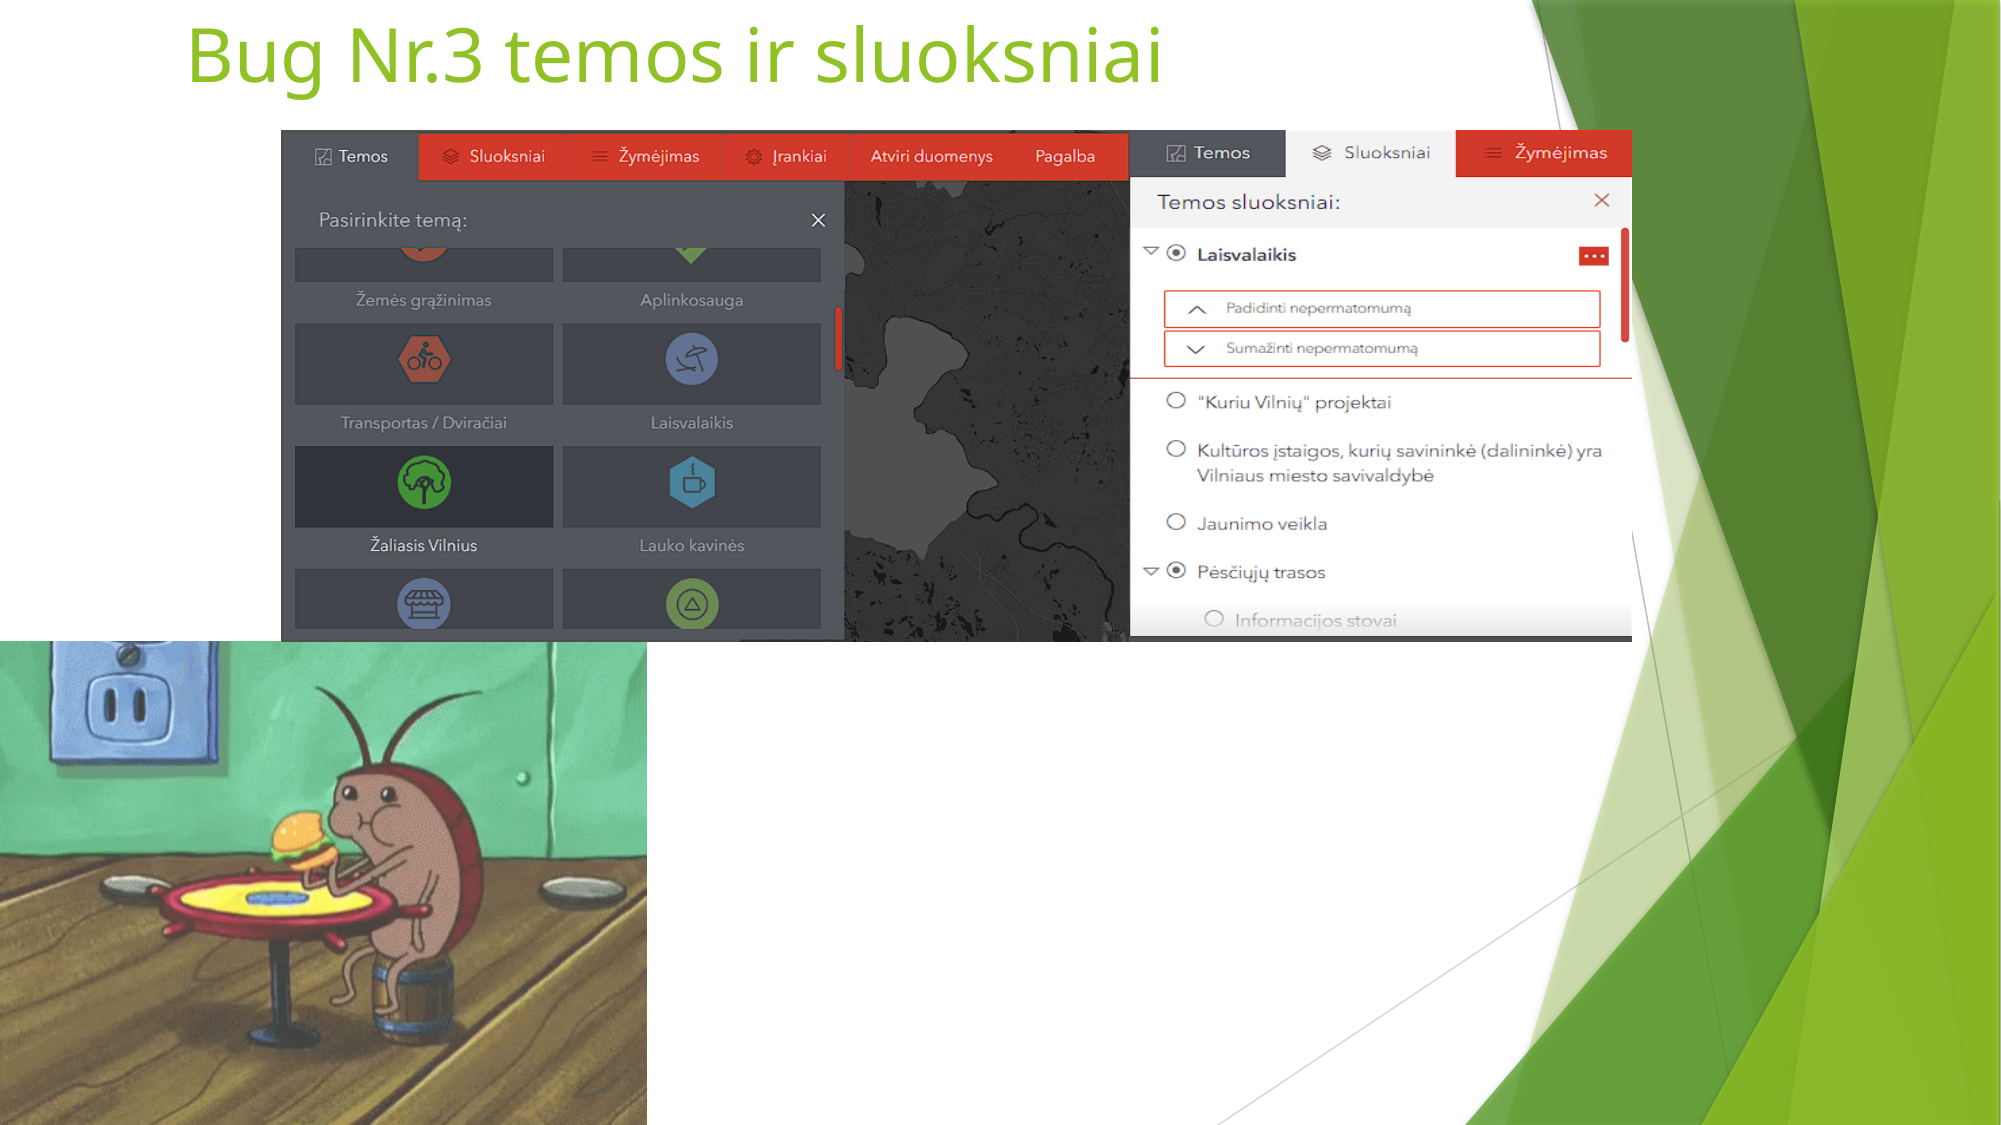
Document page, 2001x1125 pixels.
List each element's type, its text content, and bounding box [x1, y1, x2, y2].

picture [0, 129, 1632, 1125]
title Bug Nr.3 temos ir sluoksniai [0, 0, 1381, 217]
